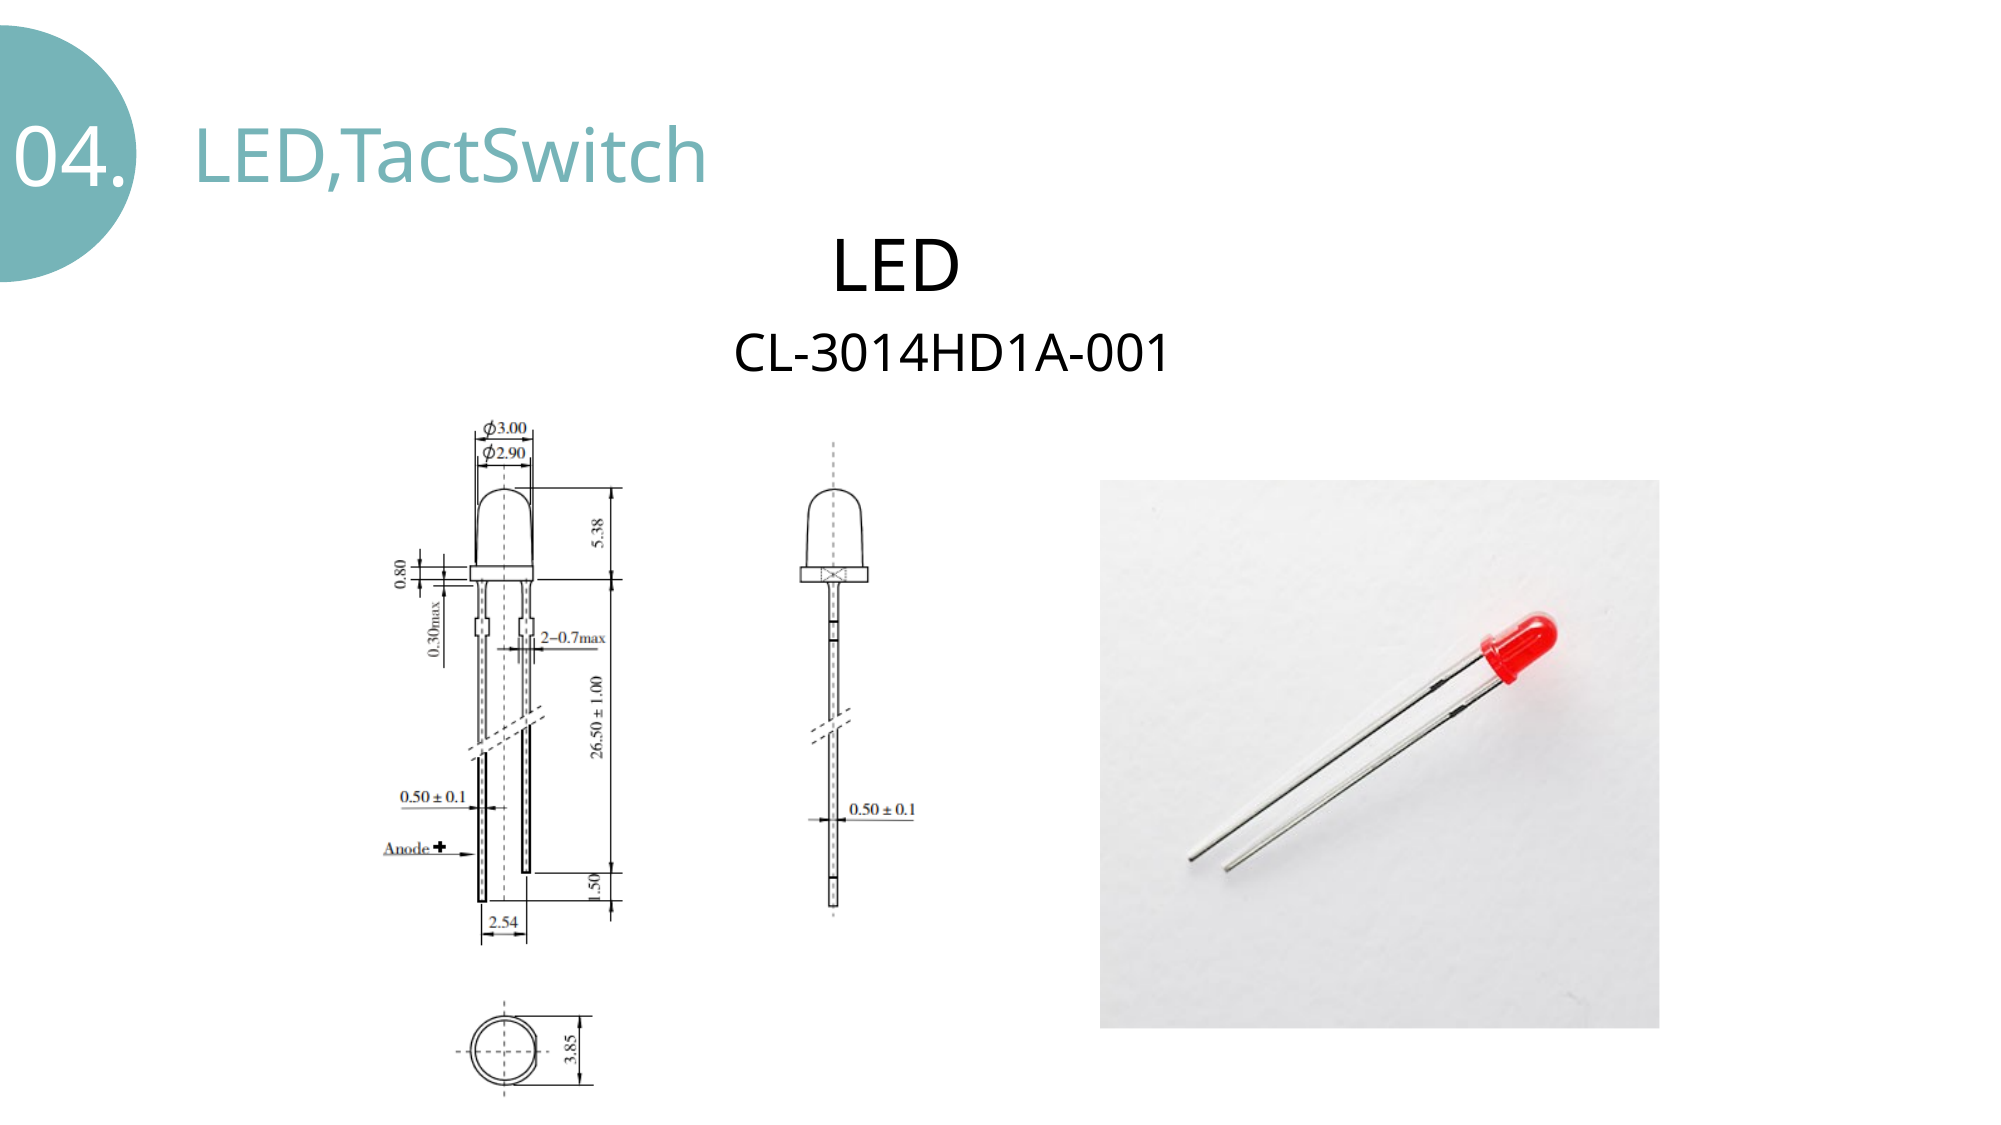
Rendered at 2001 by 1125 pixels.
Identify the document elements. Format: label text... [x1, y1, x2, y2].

picture [312, 416, 945, 1101]
text_box 04. [0, 95, 146, 211]
text_box LED,TactSwitch [177, 100, 725, 206]
text_box CL-3014HD1A-001 [718, 312, 1327, 390]
text_box LED [815, 211, 1424, 314]
picture [1099, 480, 1661, 1037]
